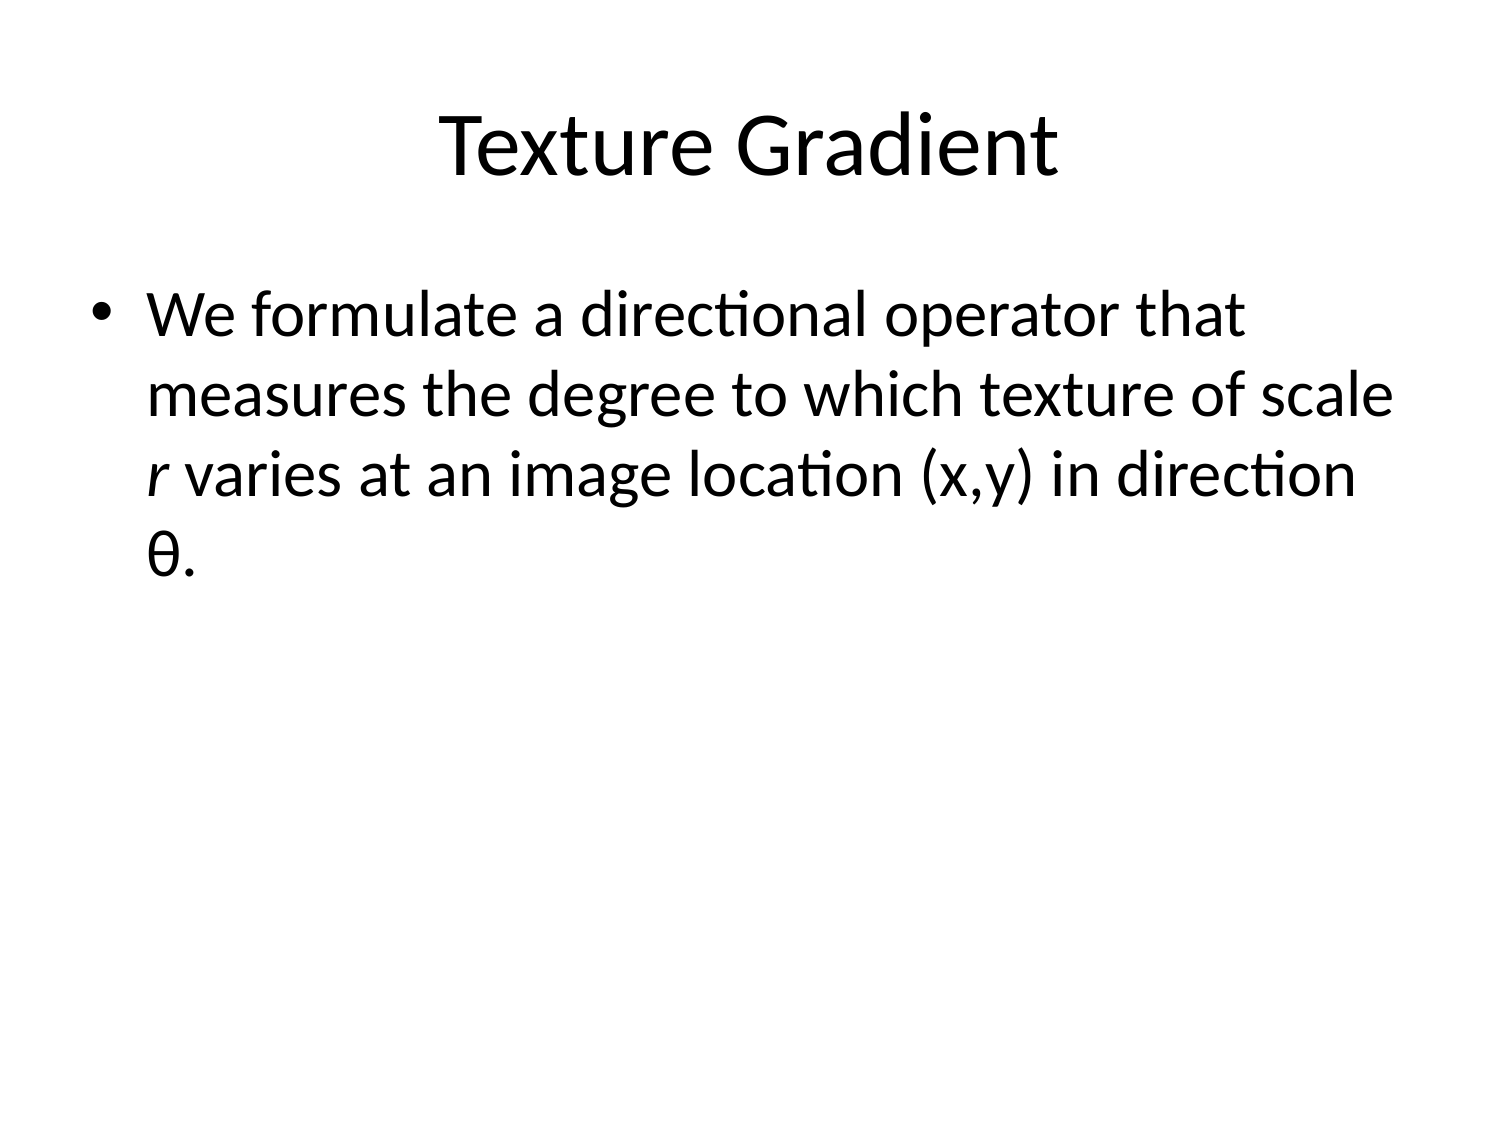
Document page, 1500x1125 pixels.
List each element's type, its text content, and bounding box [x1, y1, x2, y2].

list We formulate a directional operator that measures the degree to which texture of scale r varies at an image location (x,y) in direction θ. [75, 262, 1425, 1005]
title Texture Gradient [75, 45, 1425, 233]
